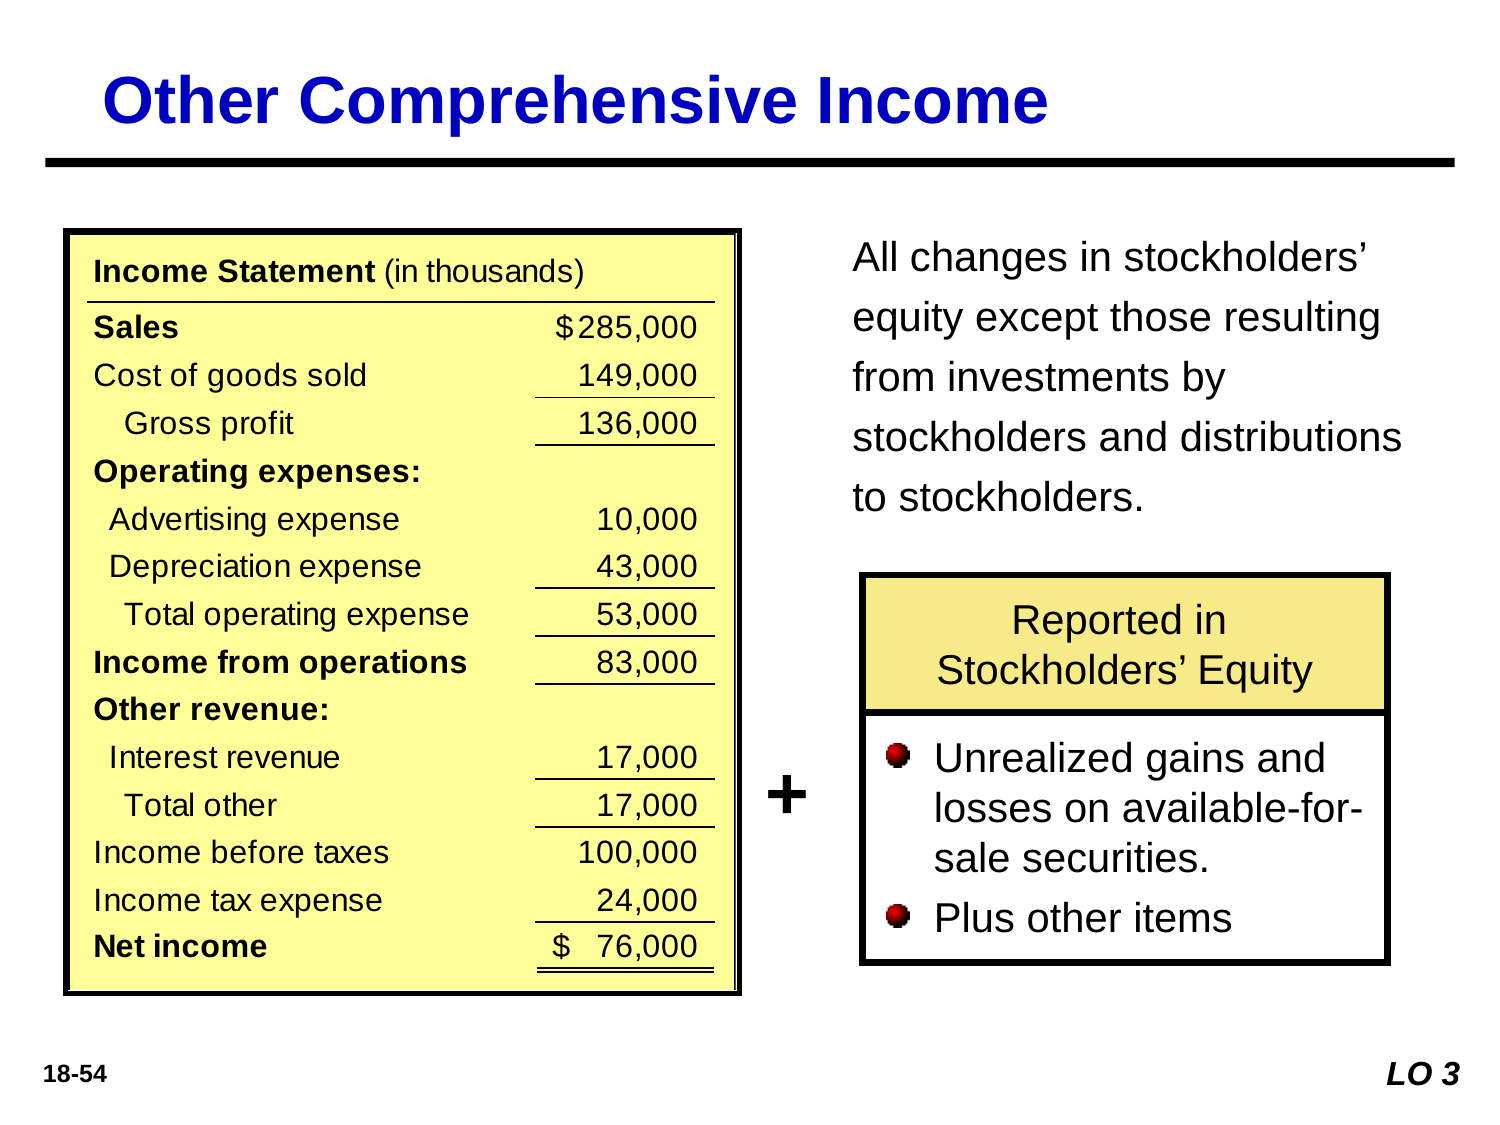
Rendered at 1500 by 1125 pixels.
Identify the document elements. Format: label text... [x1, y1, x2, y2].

text_box Other Comprehensive Income [87, 50, 1438, 142]
text_box Unrealized gains and losses on available-for-sale securities. Plus other items [862, 713, 1388, 963]
picture [886, 743, 910, 768]
text_box All changes in stockholders’ equity except those resulting from investments by stockholders and distributions to stockholders. [837, 212, 1450, 528]
text_box + [749, 737, 825, 843]
picture [886, 904, 910, 928]
text_box Reported in Stockholders’ Equity [862, 574, 1388, 713]
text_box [67, 232, 738, 992]
text_box LO 3 [1346, 1044, 1475, 1100]
